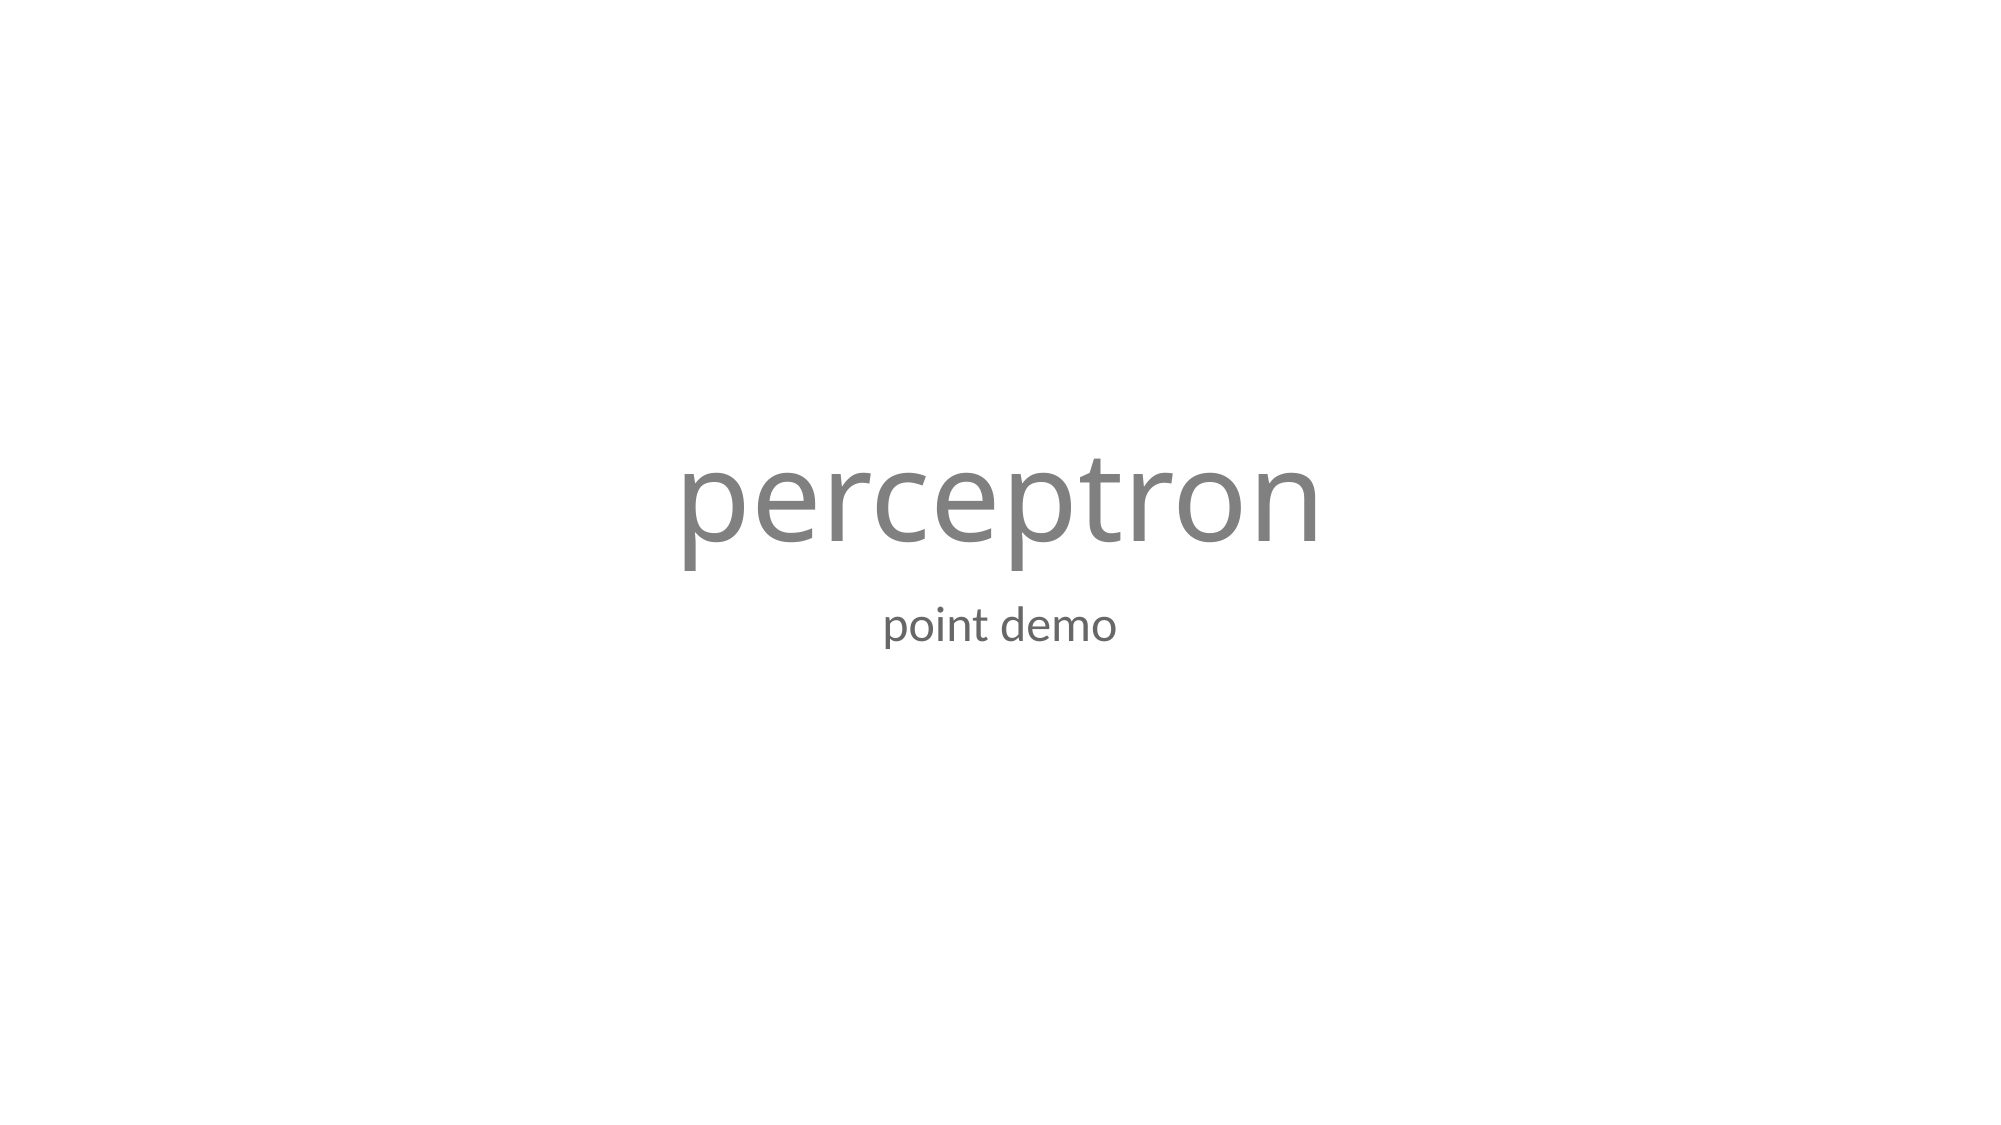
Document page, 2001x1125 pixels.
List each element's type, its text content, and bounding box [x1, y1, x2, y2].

subtitle point demo [249, 590, 1750, 863]
title perceptron [249, 184, 1750, 576]
